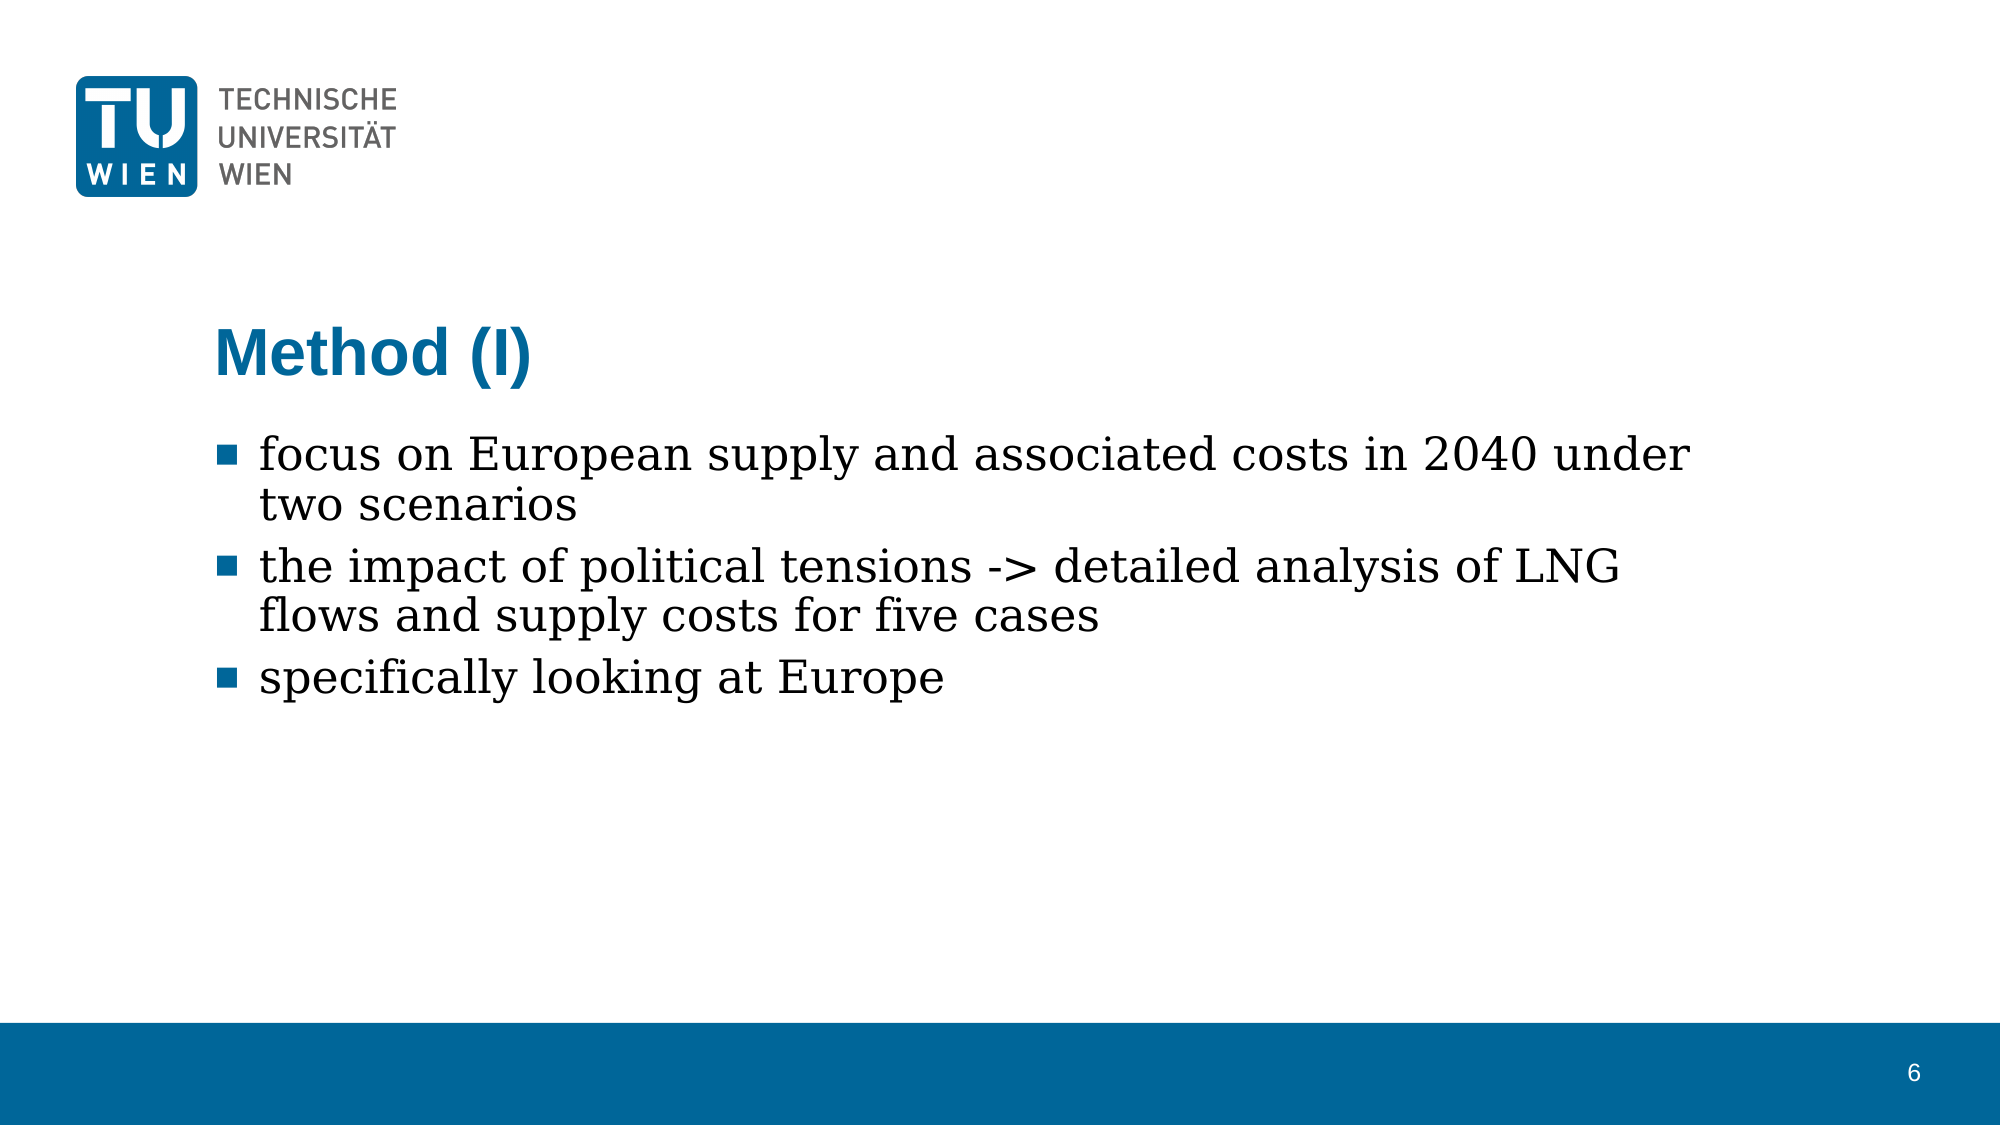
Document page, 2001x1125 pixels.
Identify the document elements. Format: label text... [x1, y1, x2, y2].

picture [142, 164, 155, 184]
picture [102, 105, 114, 147]
picture [88, 164, 112, 184]
slide_number 6 [1785, 1047, 1922, 1095]
picture [163, 89, 184, 147]
title Method (I) [214, 254, 1739, 391]
picture [76, 76, 83, 83]
picture [137, 89, 158, 147]
picture [191, 76, 396, 197]
picture [86, 89, 130, 101]
picture [169, 164, 184, 184]
list focus on European supply and associated costs in 2040 under two scenarios the impact of political tensions -> detailed analysis of LNG flows and supply costs for five cases specifically looking at Europe [214, 431, 1739, 940]
